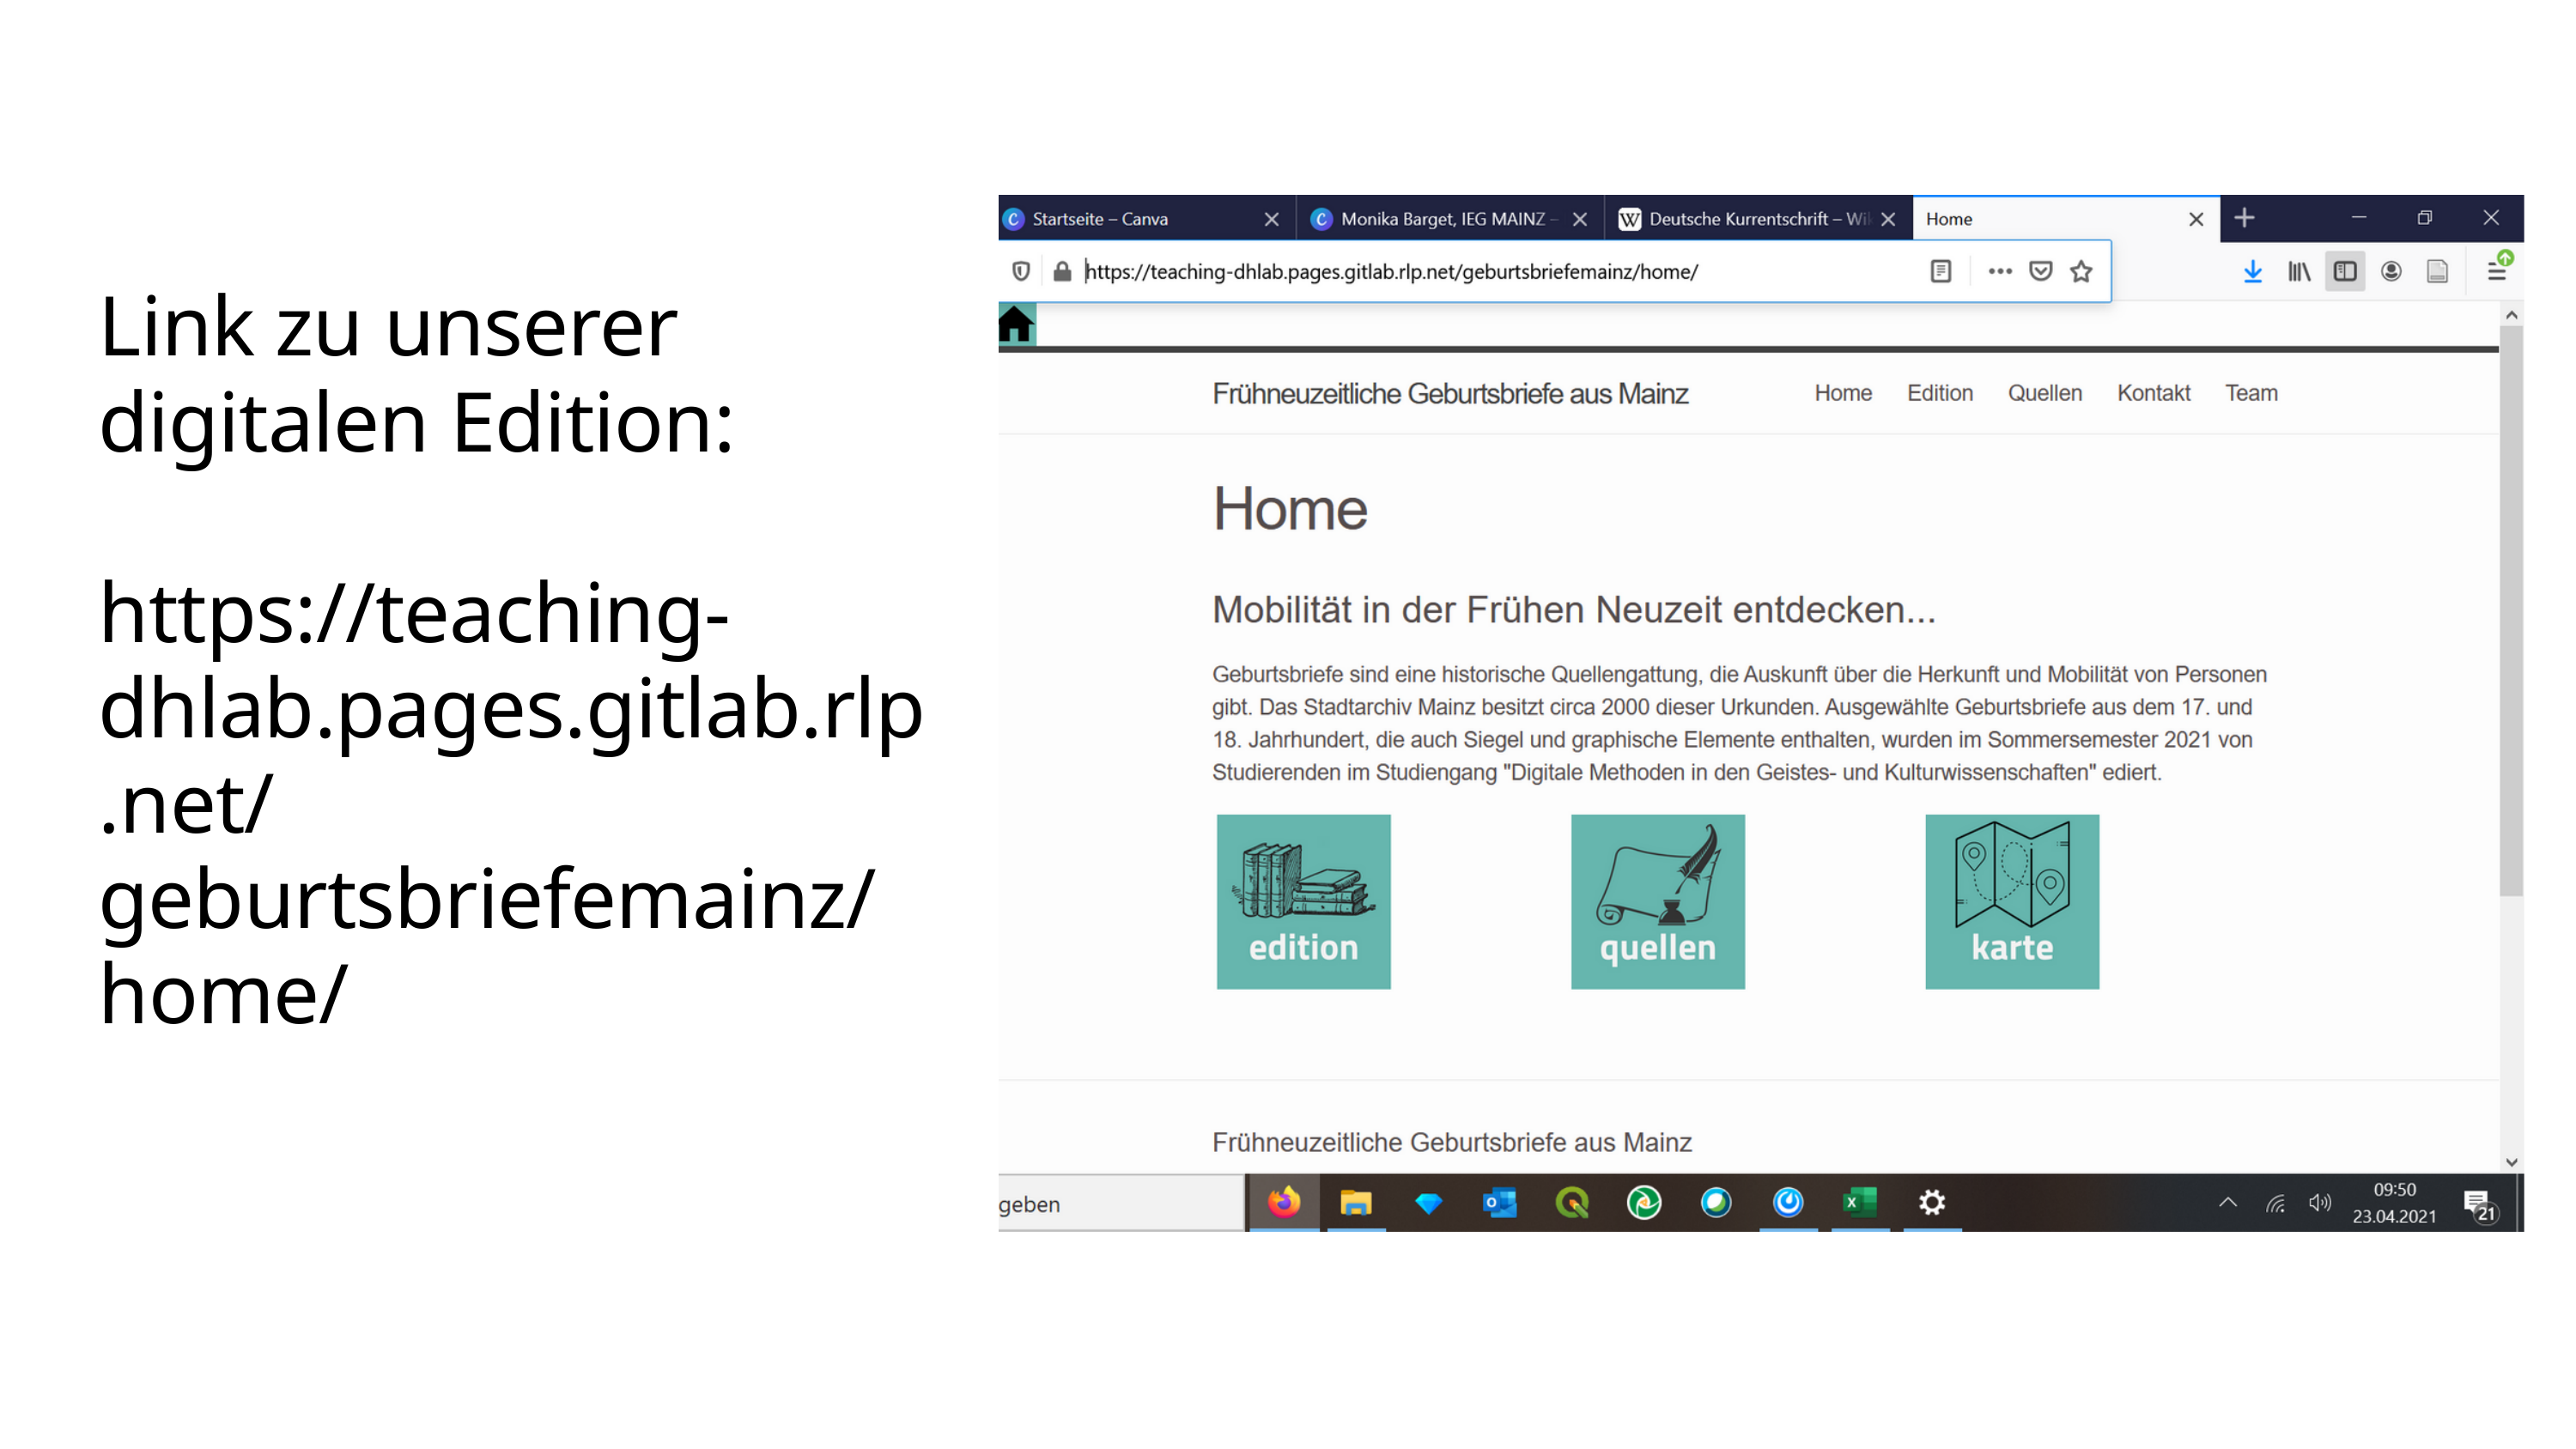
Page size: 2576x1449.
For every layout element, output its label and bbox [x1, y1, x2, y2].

picture [998, 195, 2524, 1233]
text_box [98, 275, 938, 1174]
